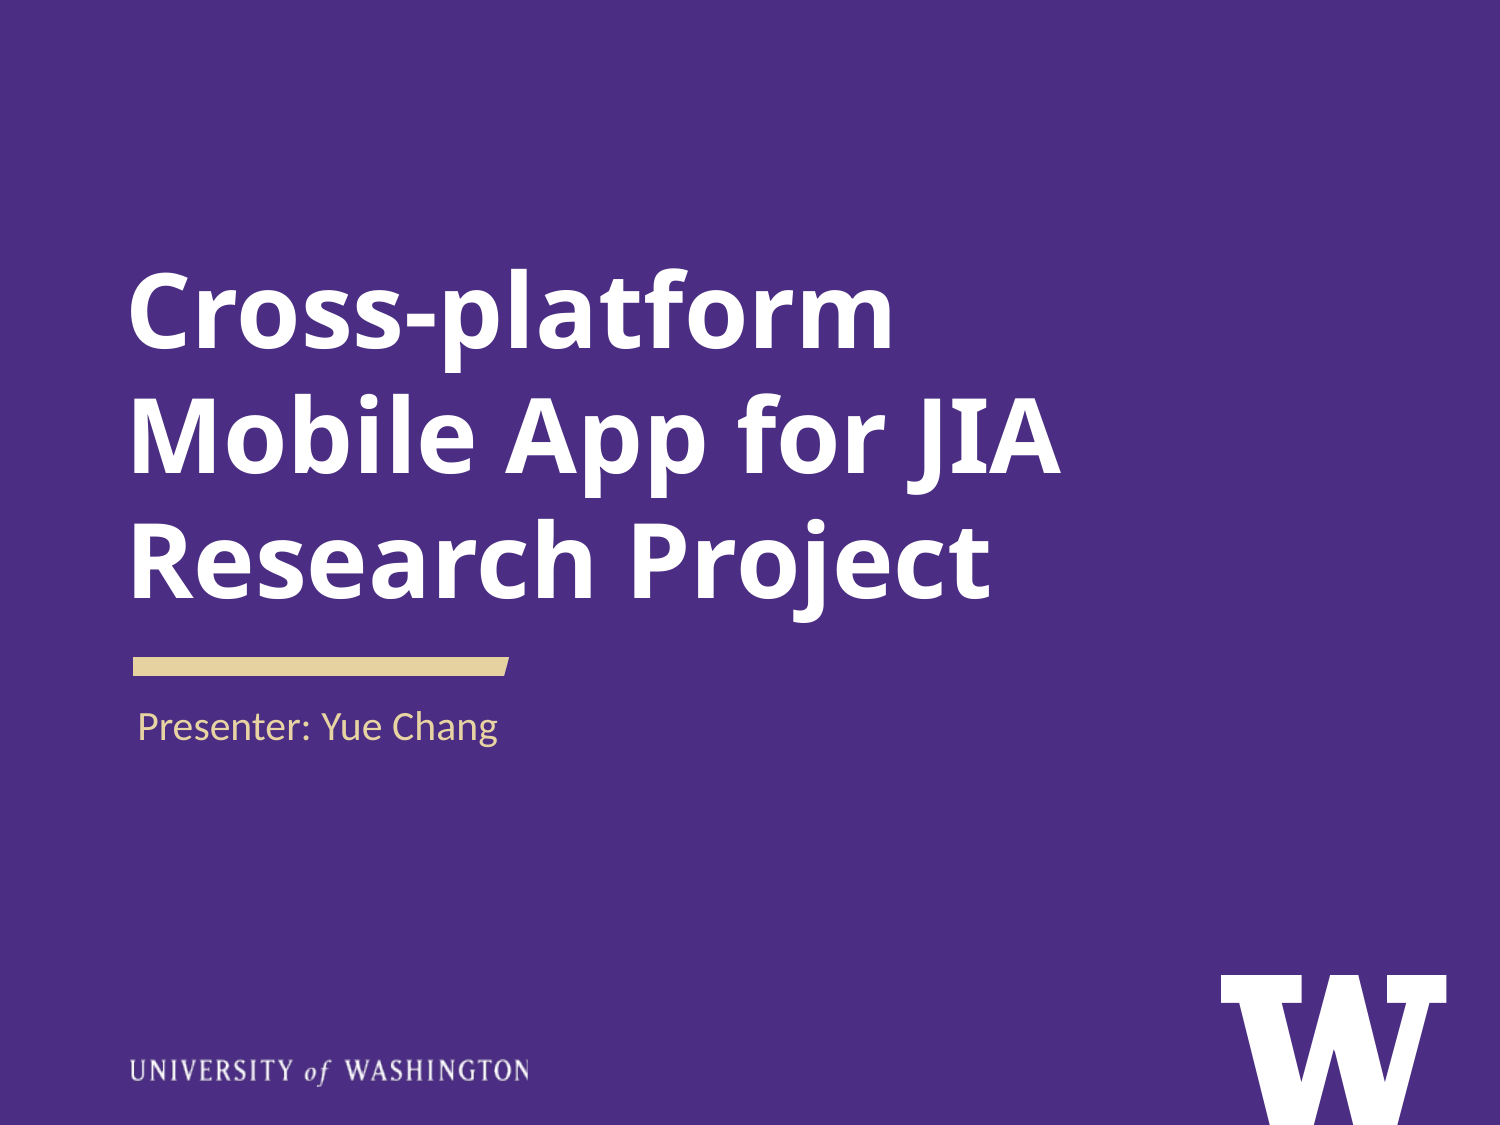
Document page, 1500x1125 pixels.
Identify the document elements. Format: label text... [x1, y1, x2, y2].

picture [1221, 975, 1447, 1125]
text_box Presenter: Yue Chang [122, 691, 573, 757]
picture [133, 657, 509, 676]
title Cross-platform Mobile App for JIA Research Project [110, 193, 1254, 627]
